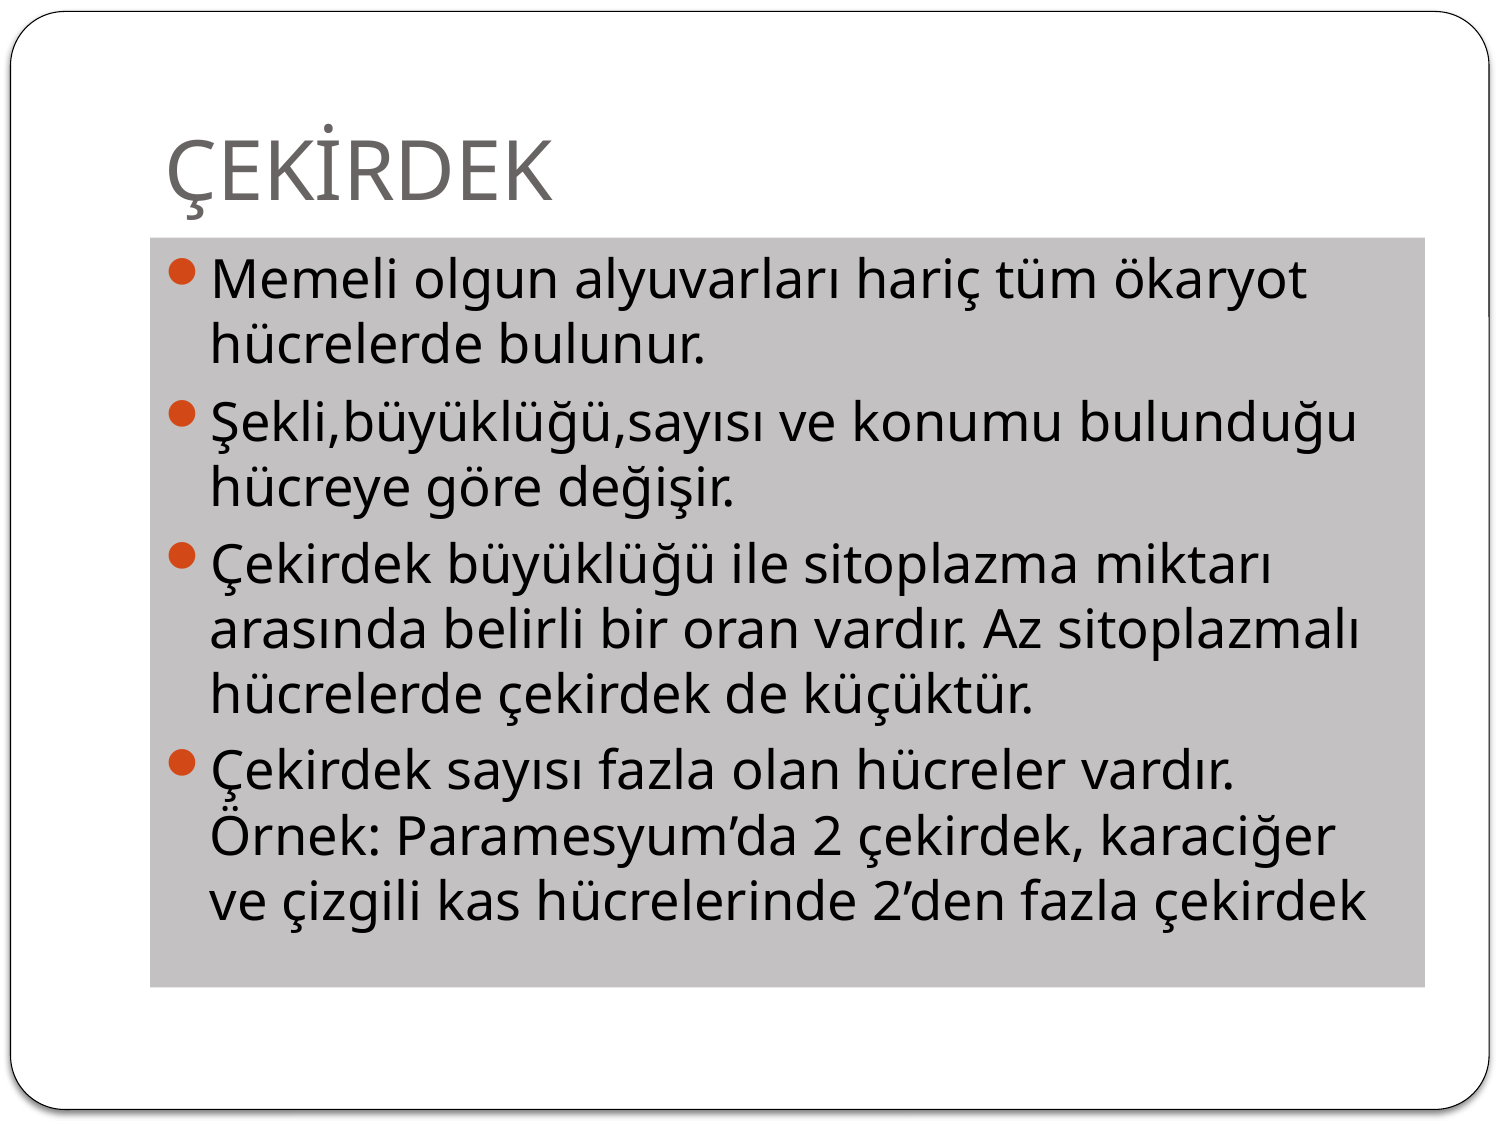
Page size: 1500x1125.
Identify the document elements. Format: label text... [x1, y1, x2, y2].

list Memeli olgun alyuvarları hariç tüm ökaryot hücrelerde bulunur. Şekli,büyüklüğü,sayısı ve konumu bulunduğu hücreye göre değişir. Çekirdek büyüklüğü ile sitoplazma miktarı arasında belirli bir oran vardır. Az sitoplazmalı hücrelerde çekirdek de küçüktür. Çekirdek sayısı fazla olan hücreler vardır. Örnek: Paramesyum’da 2 çekirdek, karaciğer ve çizgili kas hücrelerinde 2’den fazla çekirdek [150, 237, 1425, 988]
title ÇEKİRDEK [150, 45, 1425, 233]
